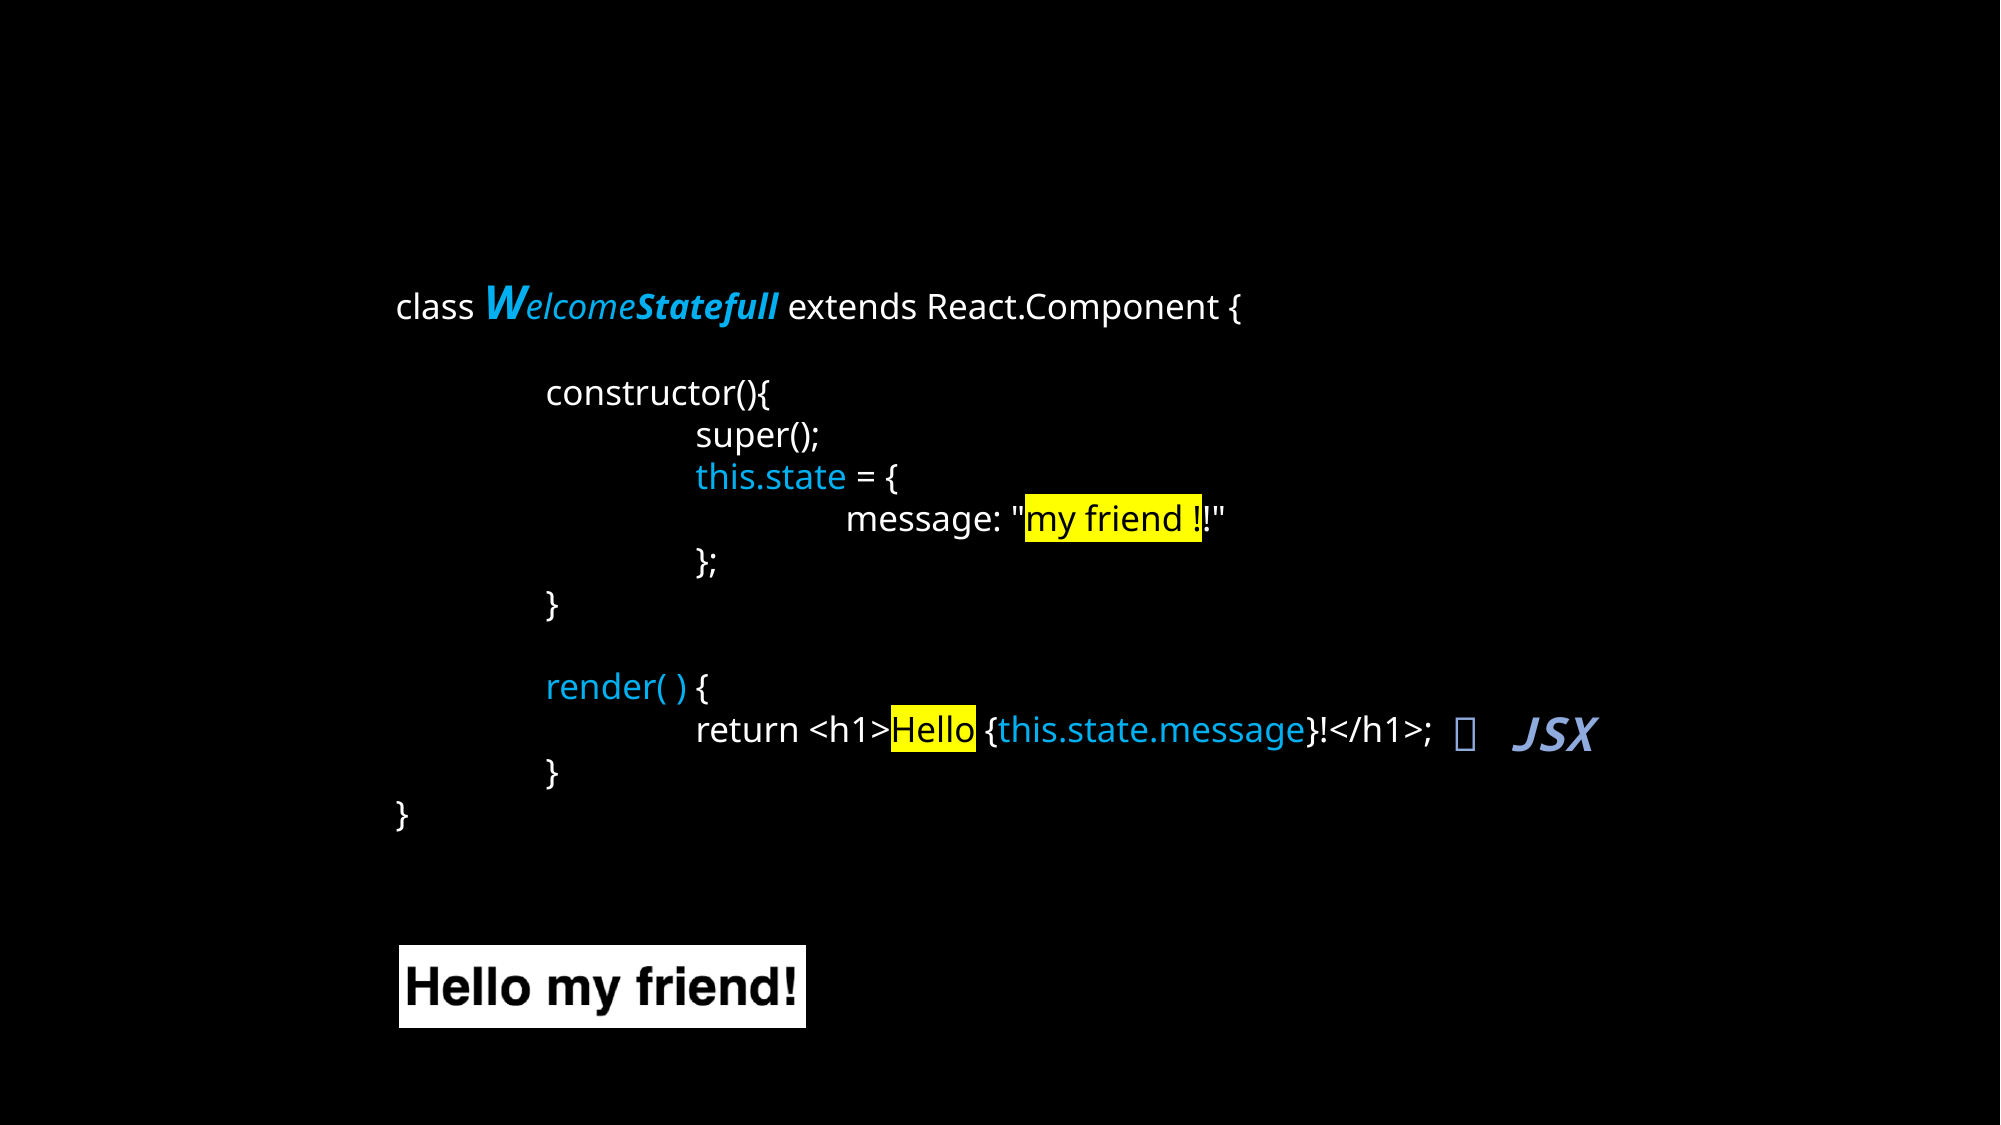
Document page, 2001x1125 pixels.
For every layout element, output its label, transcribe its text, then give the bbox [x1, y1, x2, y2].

picture [399, 945, 806, 1028]
text_box  JSX [1436, 696, 1714, 768]
list class WelcomeStatefull extends React.Component { constructor(){ super(); this.state = { message: "my friend !!" }; } render( ) { return <h1>Hello {this.state.message}!</h1>; } } [359, 22, 1641, 1125]
